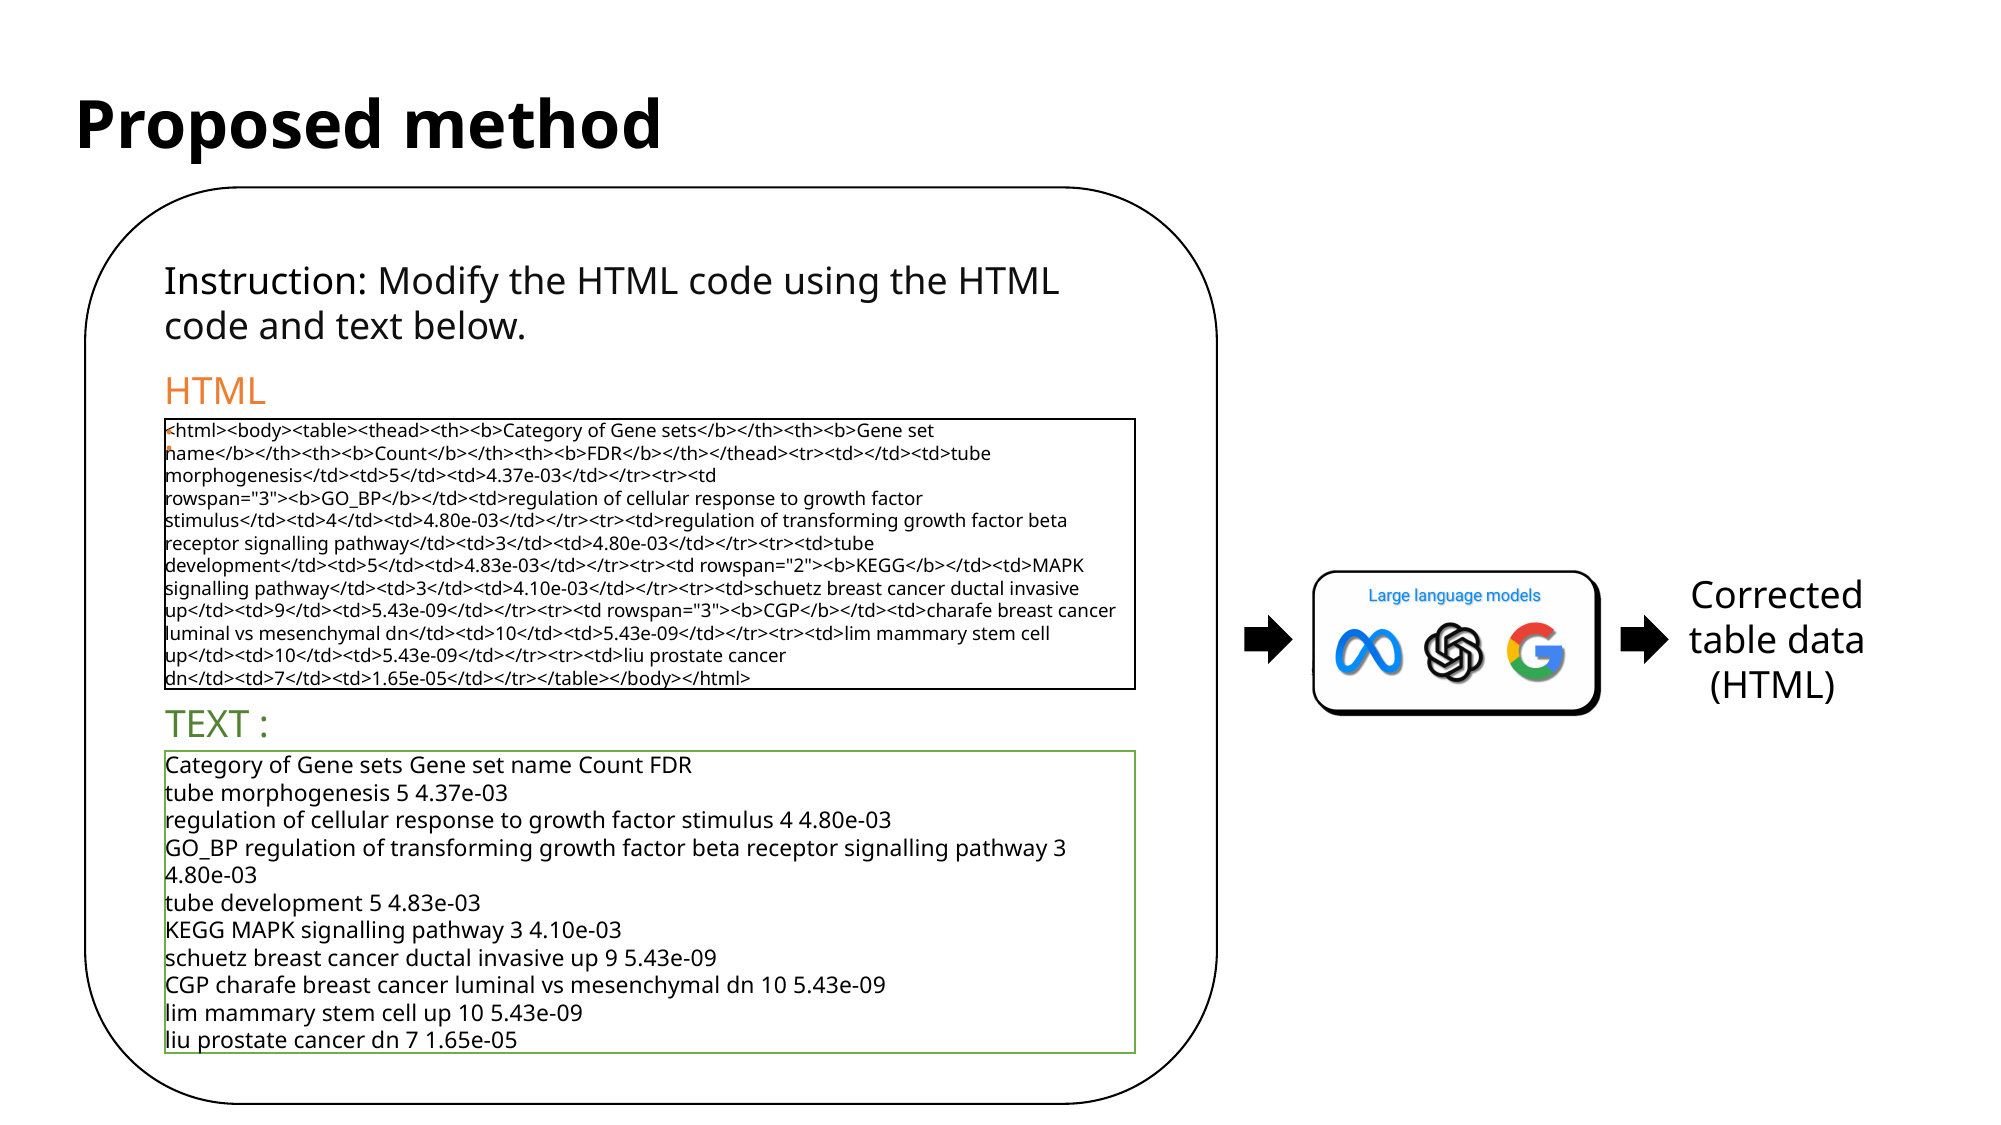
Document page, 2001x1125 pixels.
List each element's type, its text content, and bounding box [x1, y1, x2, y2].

picture [1297, 552, 1612, 730]
text_box Proposed method [59, 74, 1775, 169]
text_box [1620, 614, 1669, 664]
text_box [1244, 614, 1293, 664]
text_box [84, 186, 1218, 1105]
text_box Corrected table data (HTML) [1653, 563, 1902, 714]
